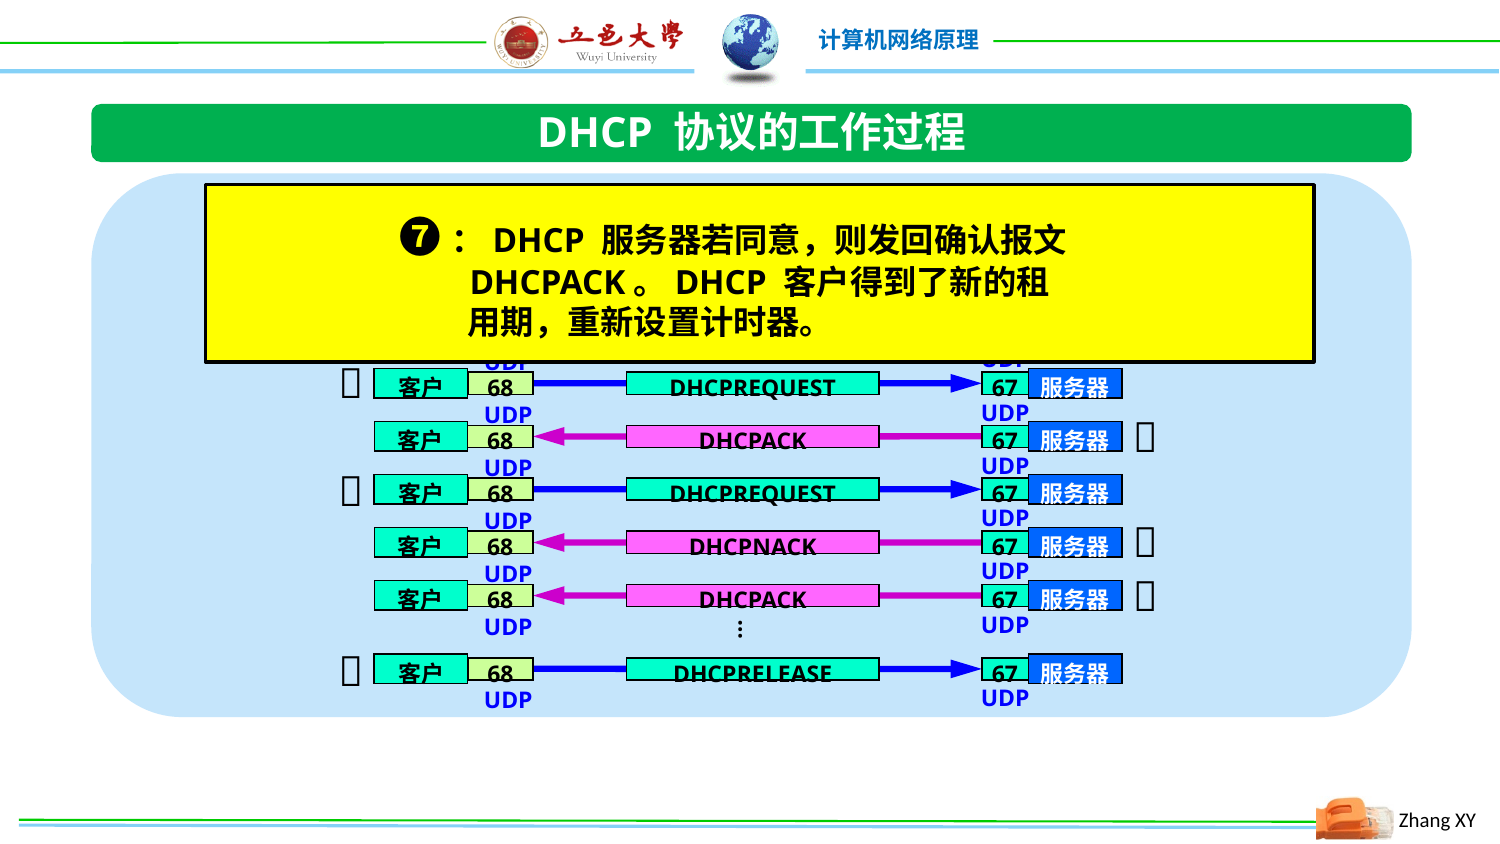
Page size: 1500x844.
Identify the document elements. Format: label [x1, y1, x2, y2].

picture [494, 15, 697, 69]
text_box [89, 171, 1414, 722]
picture [1316, 796, 1394, 840]
text_box [91, 98, 1412, 164]
picture [720, 12, 780, 88]
